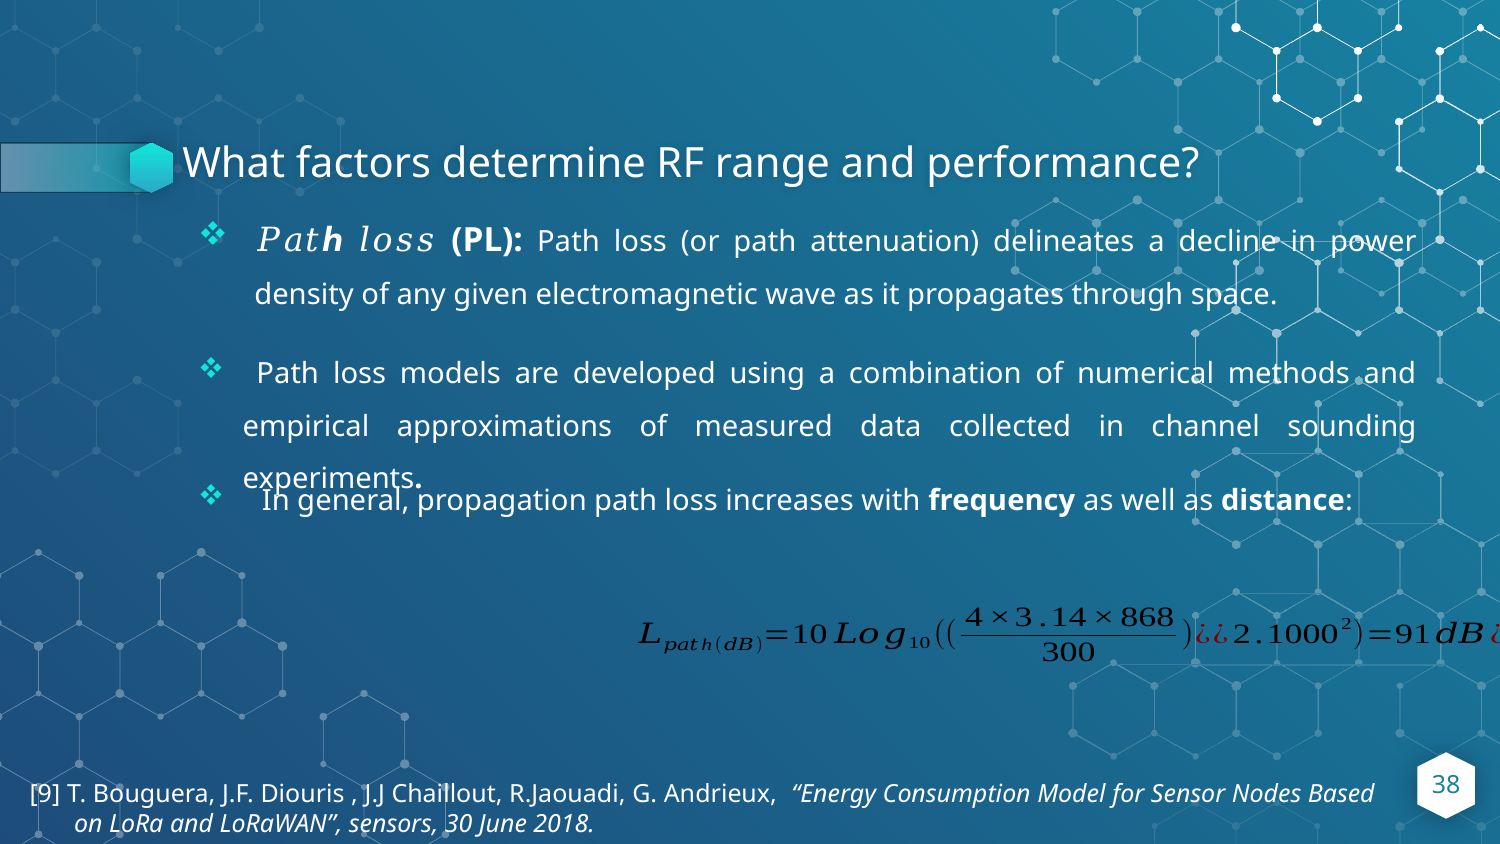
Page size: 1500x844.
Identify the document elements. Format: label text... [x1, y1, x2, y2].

text_box 𝑃𝑎𝑡ℎ 𝑙𝑜𝑠𝑠 (PL): Path loss (or path attenuation) delineates a decline in power density of any given electromagnetic wave as it propagates through space. [198, 197, 1418, 325]
text_box [9] T. Bouguera, J.F. Diouris , J.J Chaillout, R.Jaouadi, G. Andrieux, “Energy Consumption Model for Sensor Nodes Based on LoRa and LoRaWAN”, sensors, 30 June 2018. [14, 770, 1391, 844]
slide_number 38 [1417, 752, 1475, 819]
text_box In general, propagation path loss increases with frequency as well as distance: [198, 464, 1418, 539]
title What factors determine RF range and performance? [182, 134, 1500, 193]
text_box Path loss models are developed using a combination of numerical methods and empirical approximations of measured data collected in channel sounding experiments. [198, 337, 1418, 456]
